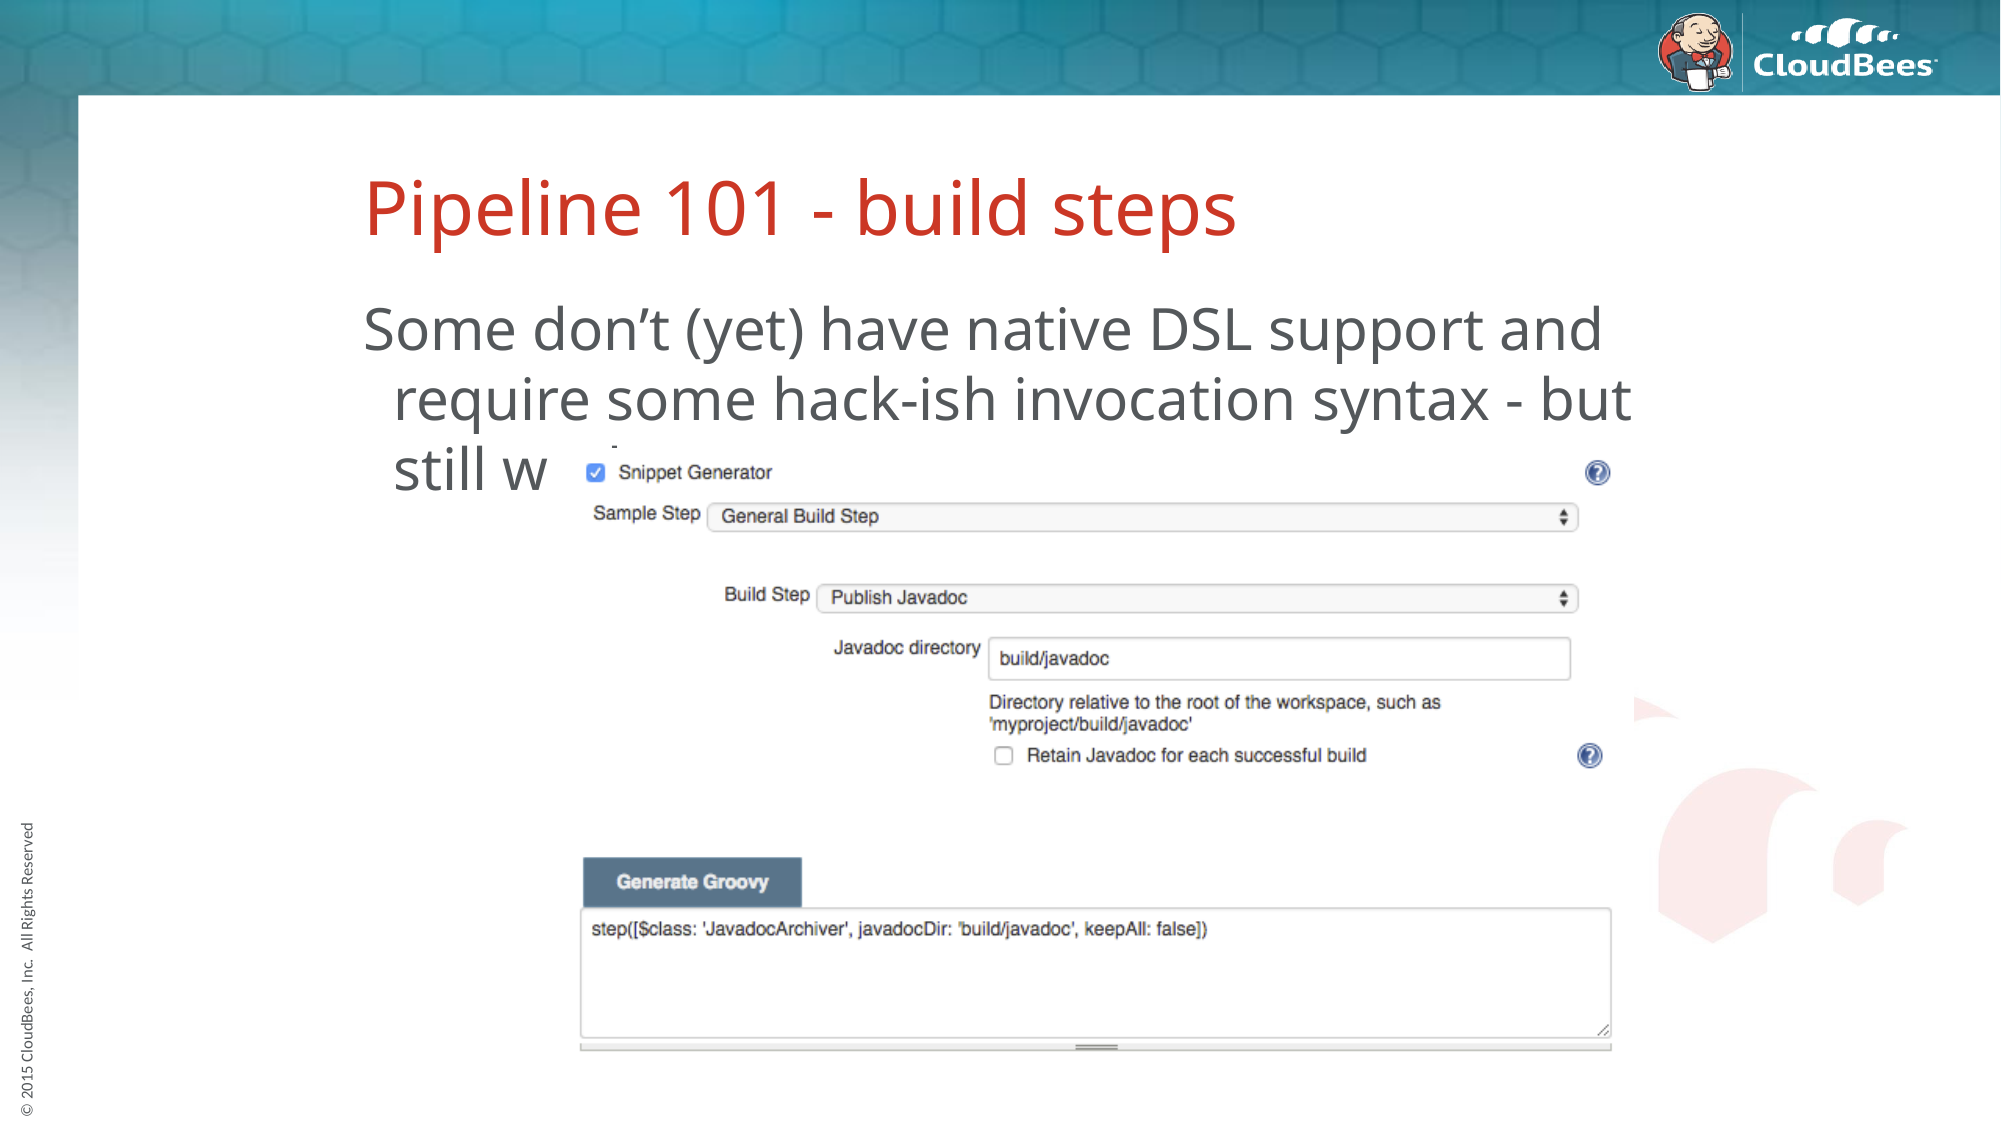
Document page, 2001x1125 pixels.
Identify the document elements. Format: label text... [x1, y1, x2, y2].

picture [549, 447, 1939, 1068]
title Pipeline 101 - build steps [347, 136, 1699, 275]
list Some don’t (yet) have native DSL support and require some hack-ish invocation syntax - but still work [347, 277, 1699, 1021]
picture [0, 0, 2001, 1125]
